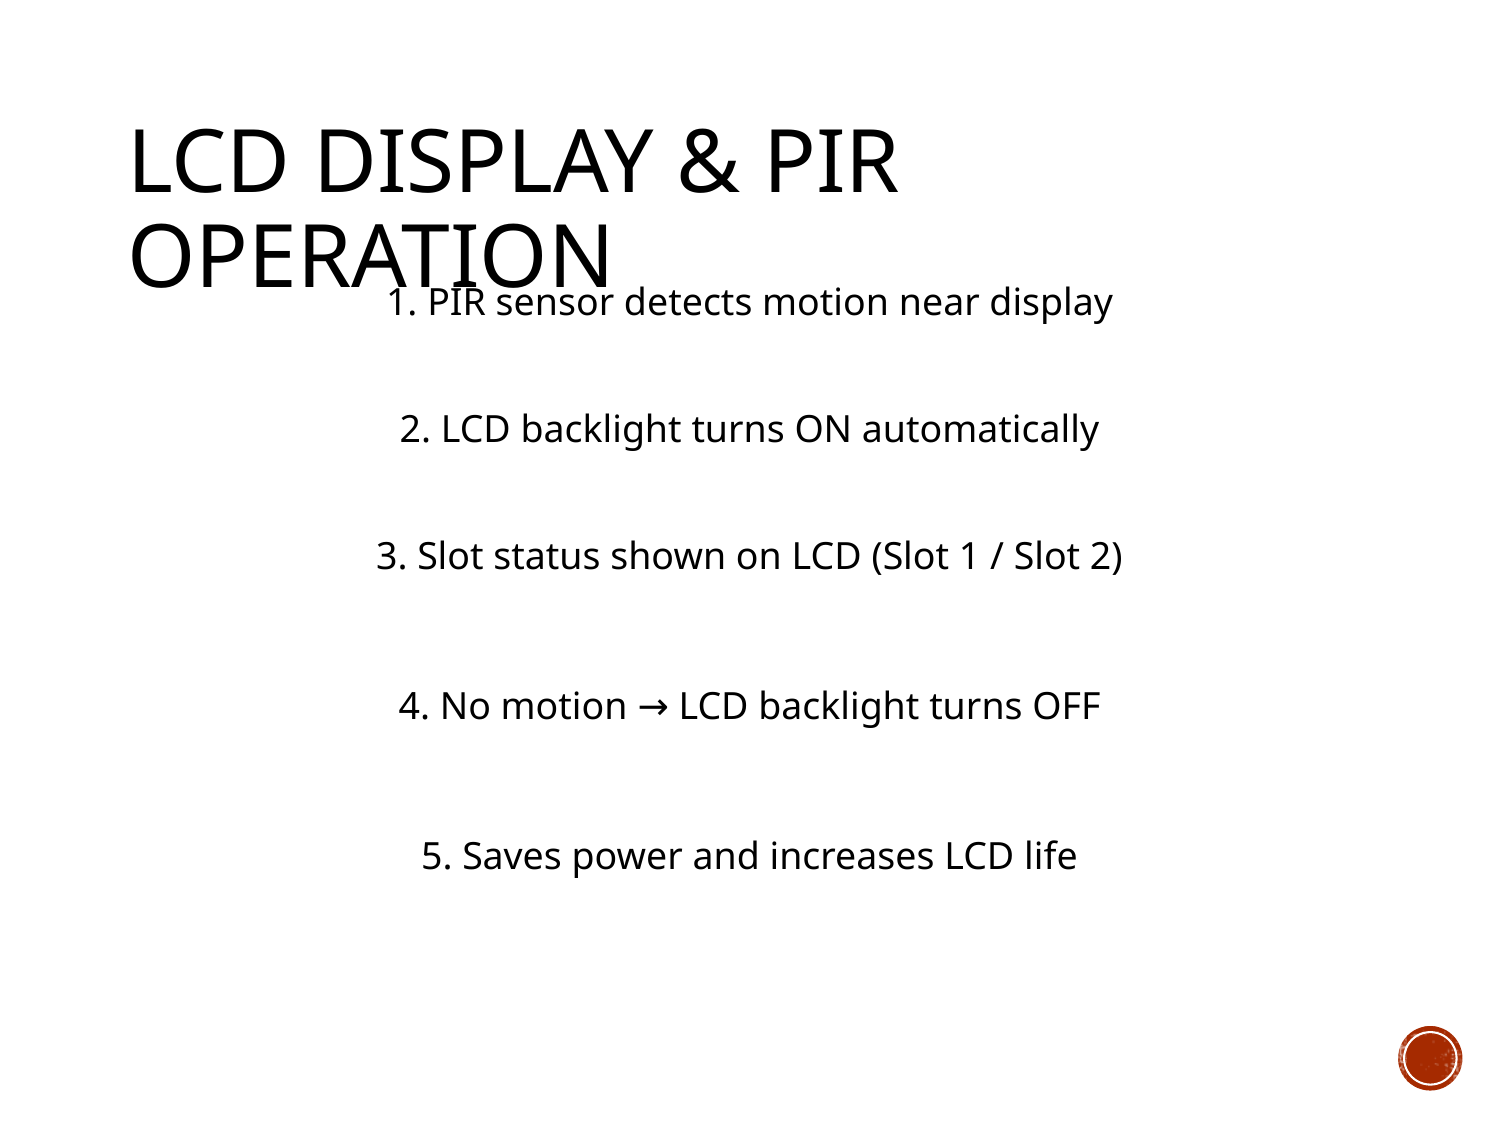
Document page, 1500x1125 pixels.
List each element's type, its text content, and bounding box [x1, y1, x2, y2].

text_box 1. PIR sensor detects motion near display [371, 270, 1129, 330]
title LCD Display & PIR Operation [112, 79, 1388, 344]
text_box 2. LCD backlight turns ON automatically [384, 397, 1116, 458]
text_box 3. Slot status shown on LCD (Slot 1 / Slot 2) [361, 524, 1139, 585]
text_box 5. Saves power and increases LCD life [406, 824, 1094, 885]
text_box 4. No motion → LCD backlight turns OFF [383, 674, 1117, 735]
